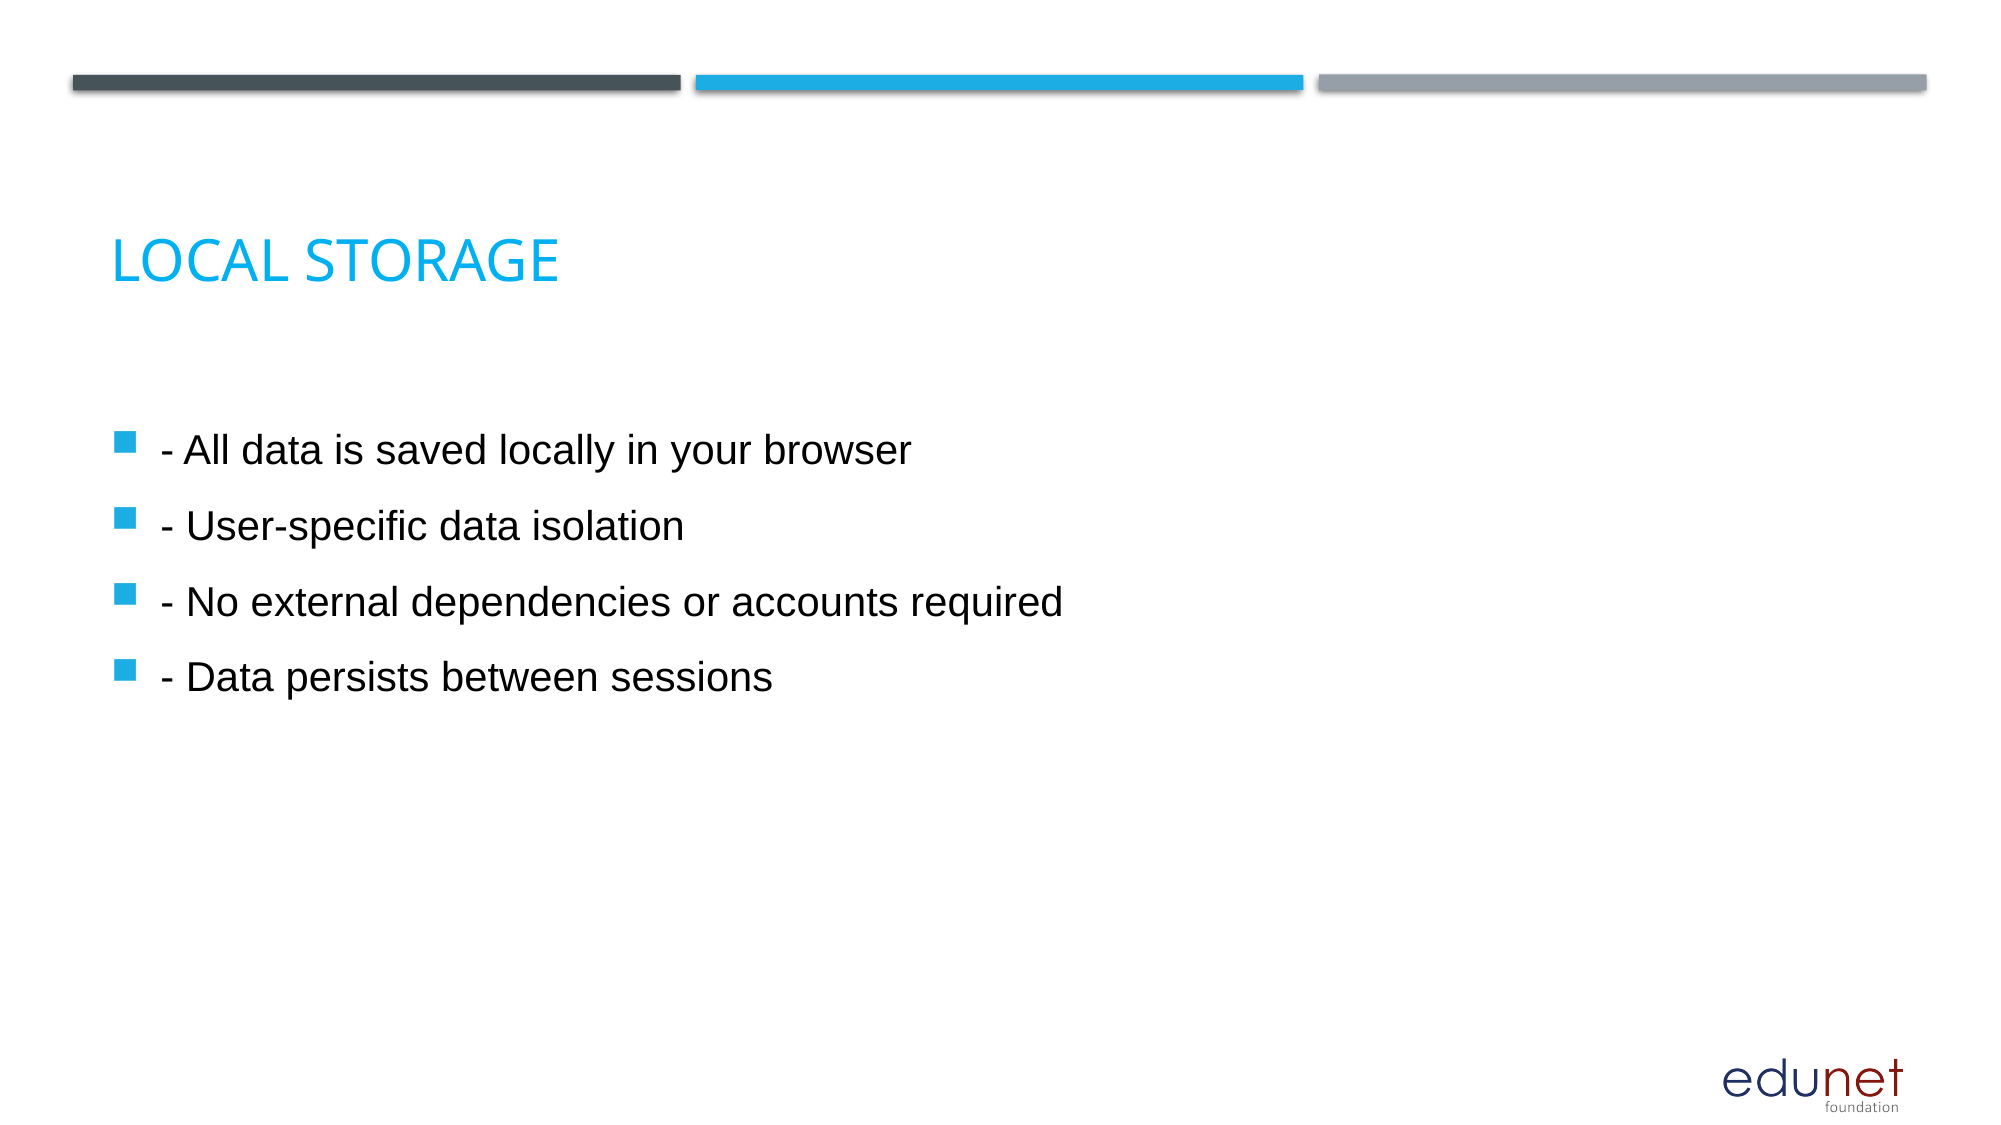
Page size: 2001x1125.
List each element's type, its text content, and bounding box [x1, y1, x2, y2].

picture [1719, 1056, 1905, 1116]
list - All data is saved locally in your browser - User-specific data isolation - No external dependencies or accounts required - Data persists between sessions [95, 213, 1905, 981]
